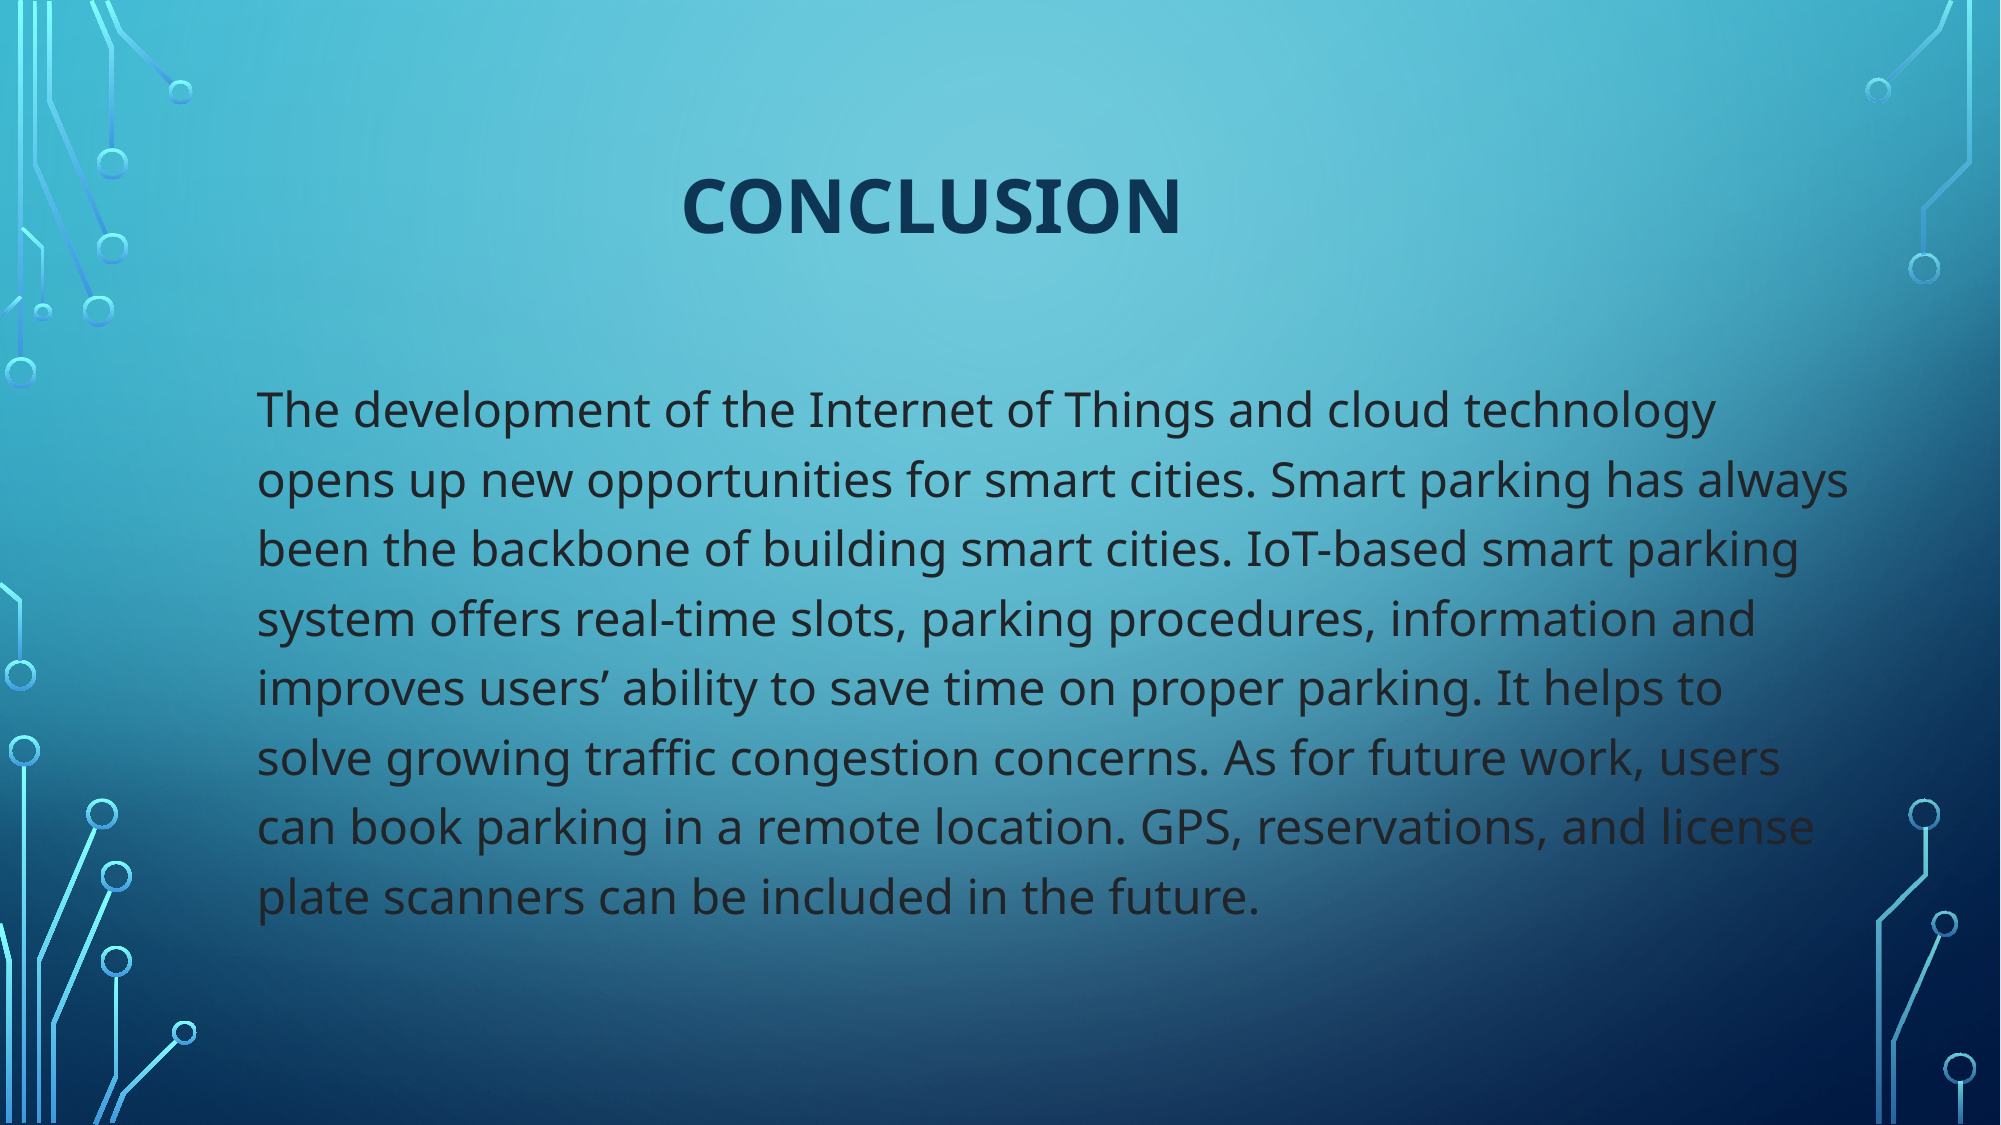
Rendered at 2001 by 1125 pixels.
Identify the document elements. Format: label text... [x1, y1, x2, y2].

title Conclusion [119, 88, 1745, 331]
list The development of the Internet of Things and cloud technology opens up new opportunities for smart cities. Smart parking has always been the backbone of building smart cities. IoT-based smart parking system offers real-time slots, parking procedures, information and improves users’ ability to save time on proper parking. It helps to solve growing traffic congestion concerns. As for future work, users can book parking in a remote location. GPS, reservations, and license plate scanners can be included in the future. [241, 360, 1867, 942]
